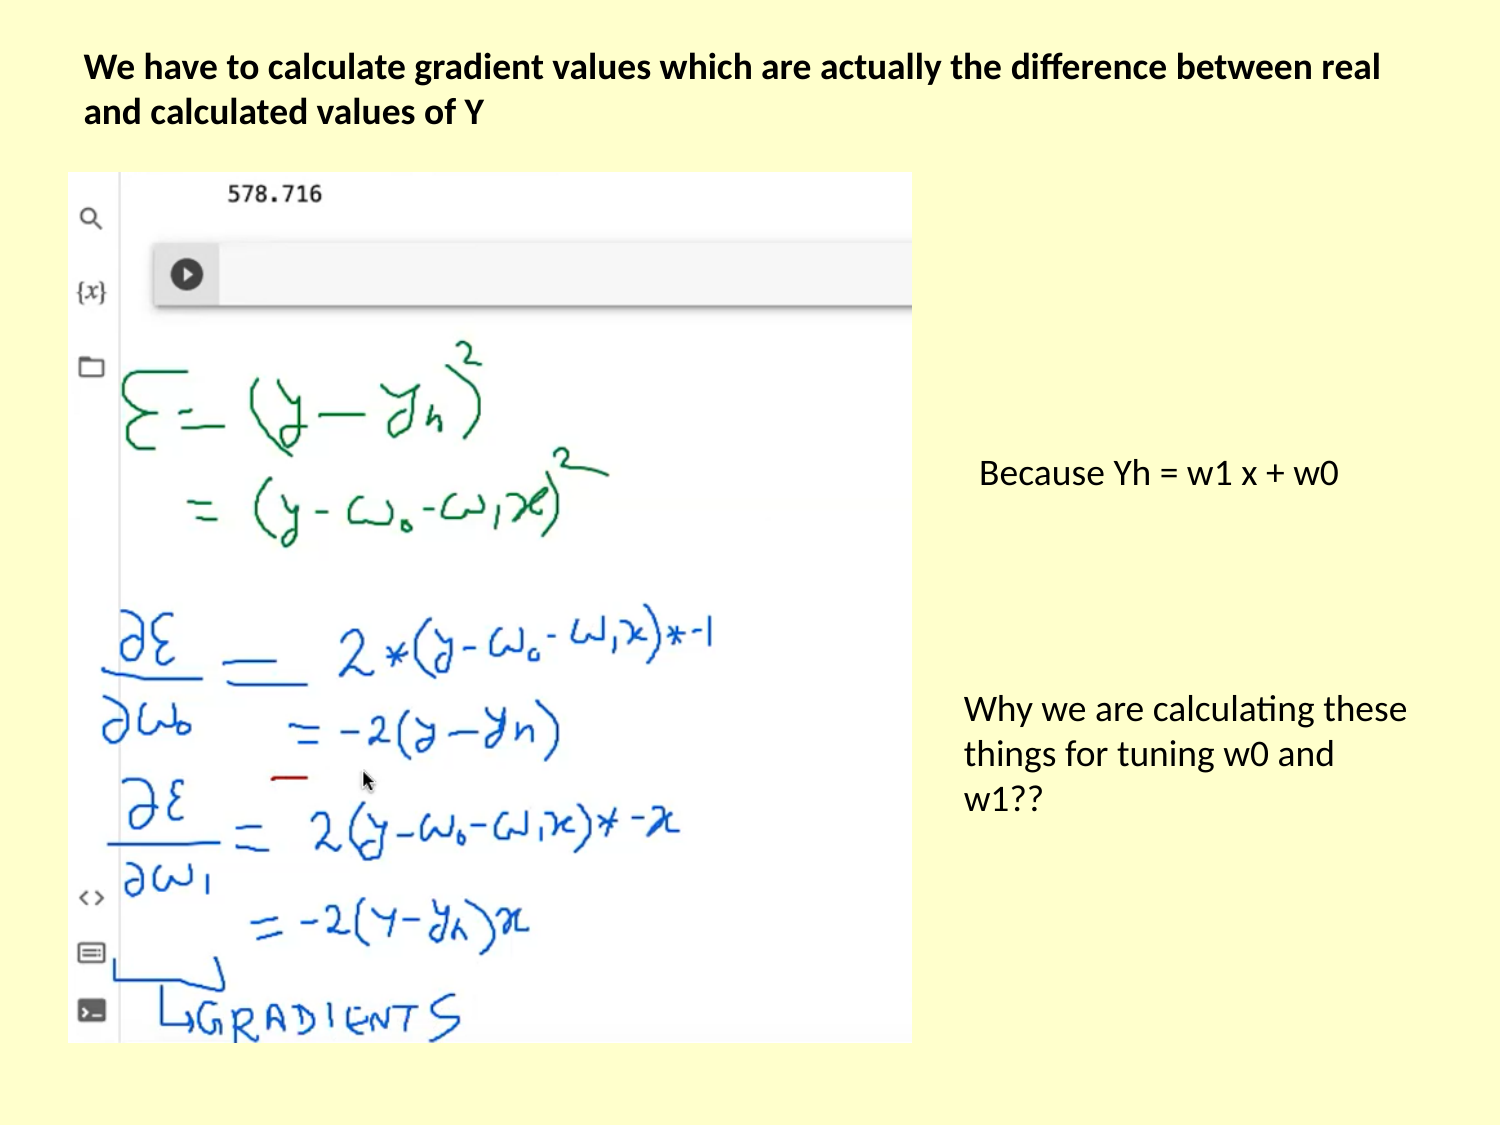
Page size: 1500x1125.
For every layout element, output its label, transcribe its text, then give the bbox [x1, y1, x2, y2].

text_box Because Yh = w1 x + w0 [964, 440, 1432, 501]
text_box [48, 0, 1500, 217]
picture [68, 172, 912, 1043]
text_box We have to calculate gradient values which are actually the difference between real and calculated values of Y [68, 34, 1407, 139]
text_box Why we are calculating these things for tuning w0 and w1?? [948, 676, 1431, 827]
